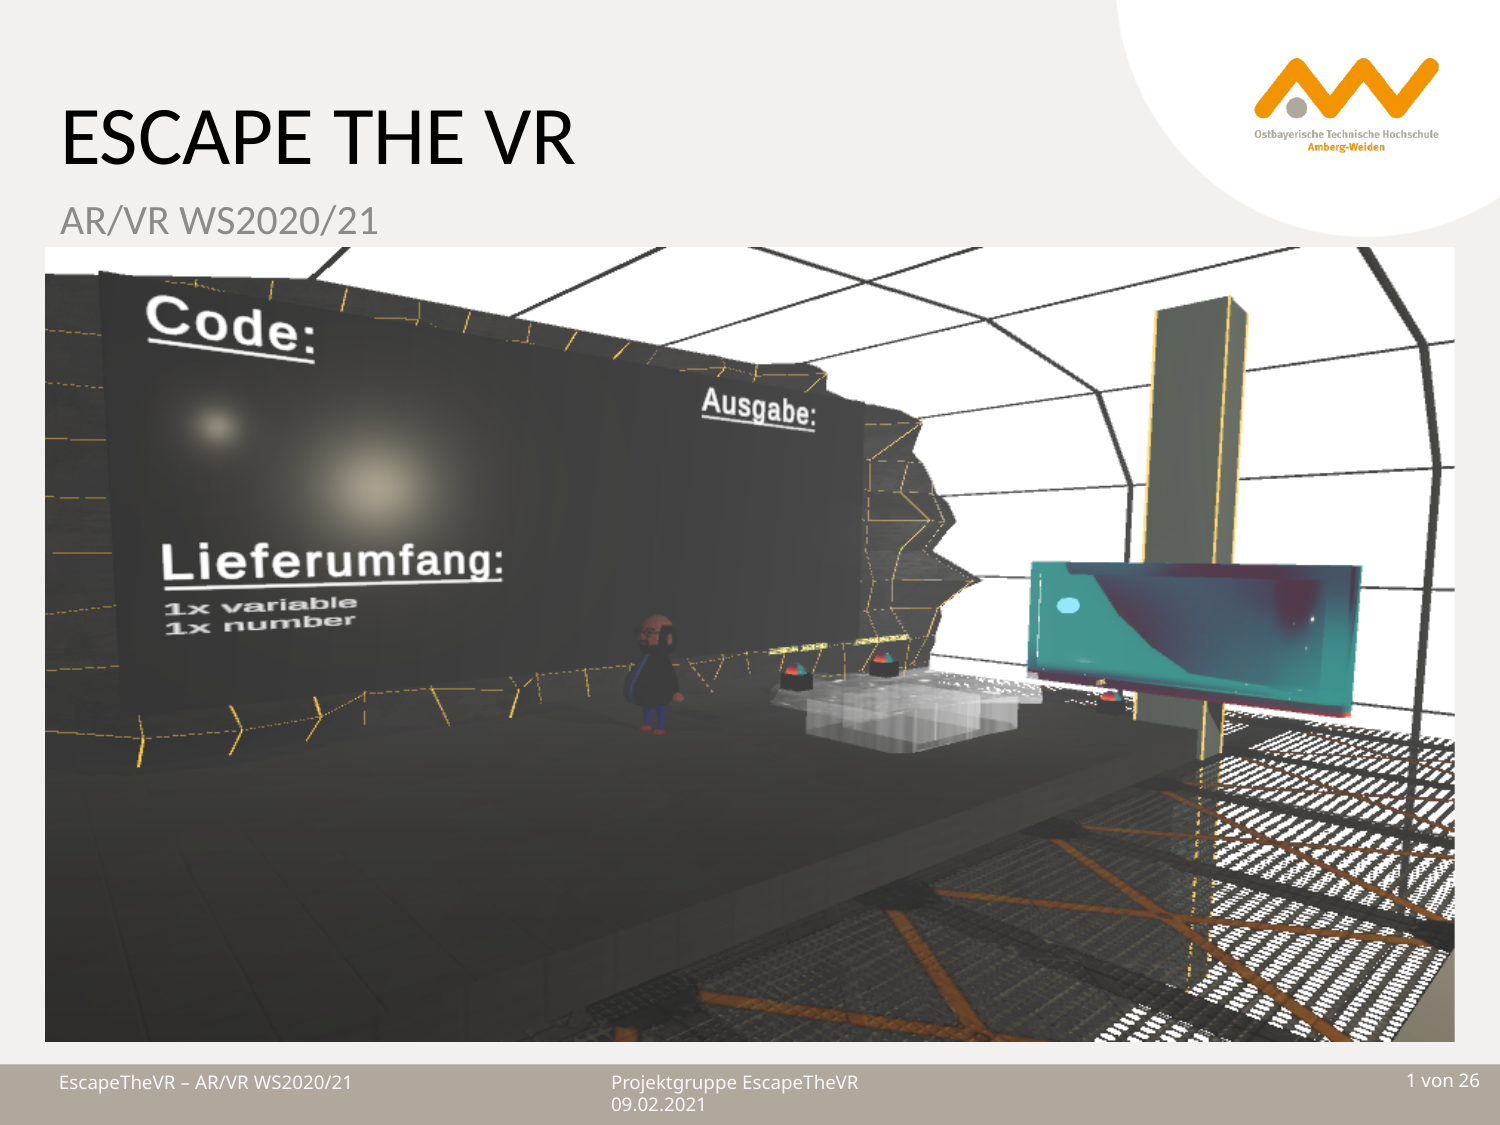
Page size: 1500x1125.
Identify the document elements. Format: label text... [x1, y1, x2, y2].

title Escape the vr [44, 73, 1359, 184]
list AR/VR WS2020/21 [44, 184, 1359, 246]
picture [44, 247, 1455, 1042]
picture [1113, 0, 1500, 242]
